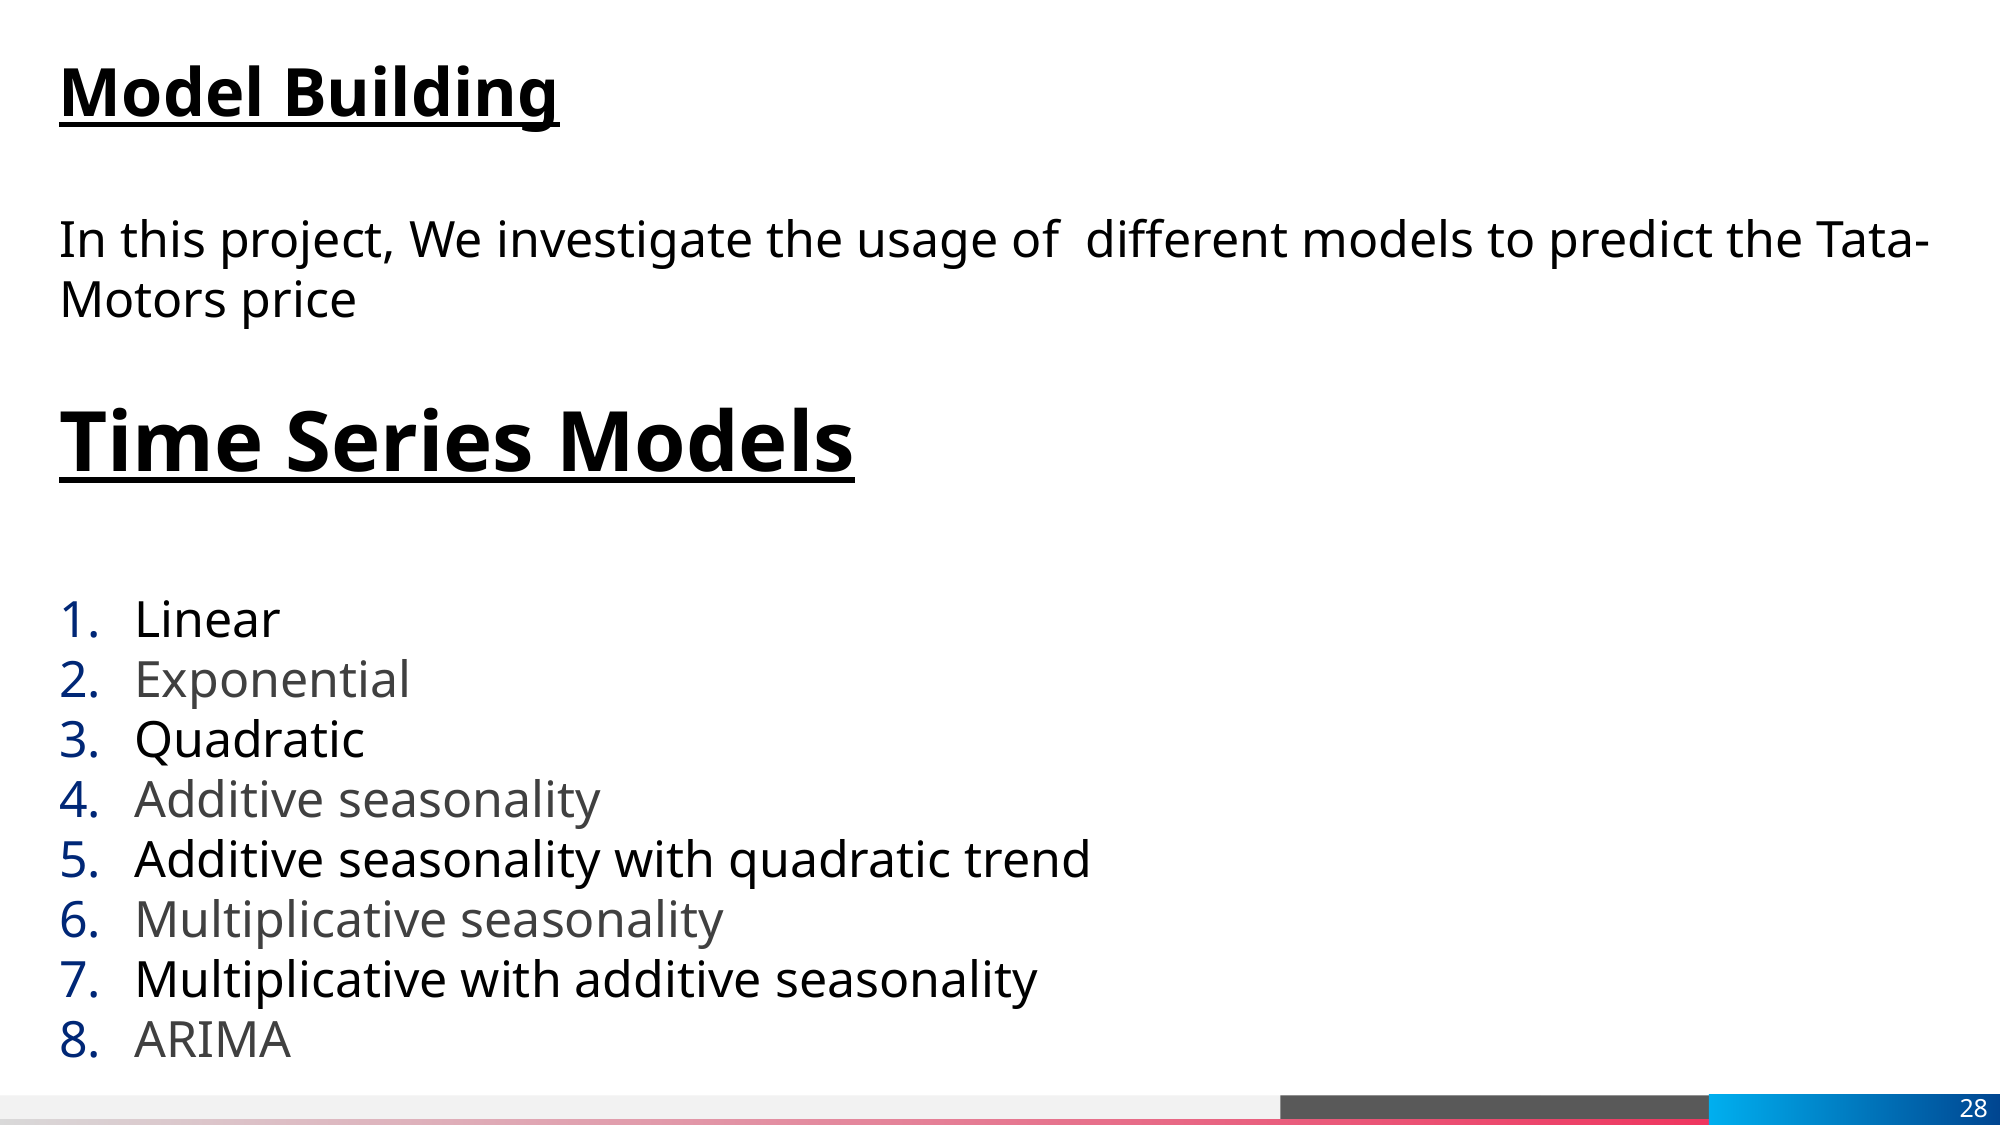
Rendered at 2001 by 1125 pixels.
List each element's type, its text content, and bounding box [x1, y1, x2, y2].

text_box 28 [1708, 1094, 2000, 1125]
title Model Building [59, 59, 1942, 148]
list In this project, We investigate the usage of different models to predict the Tata-Motors price Time Series Models Linear Exponential Quadratic Additive seasonality Additive seasonality with quadratic trend Multiplicative seasonality Multiplicative with additive seasonality ARIMA [59, 147, 1941, 1066]
